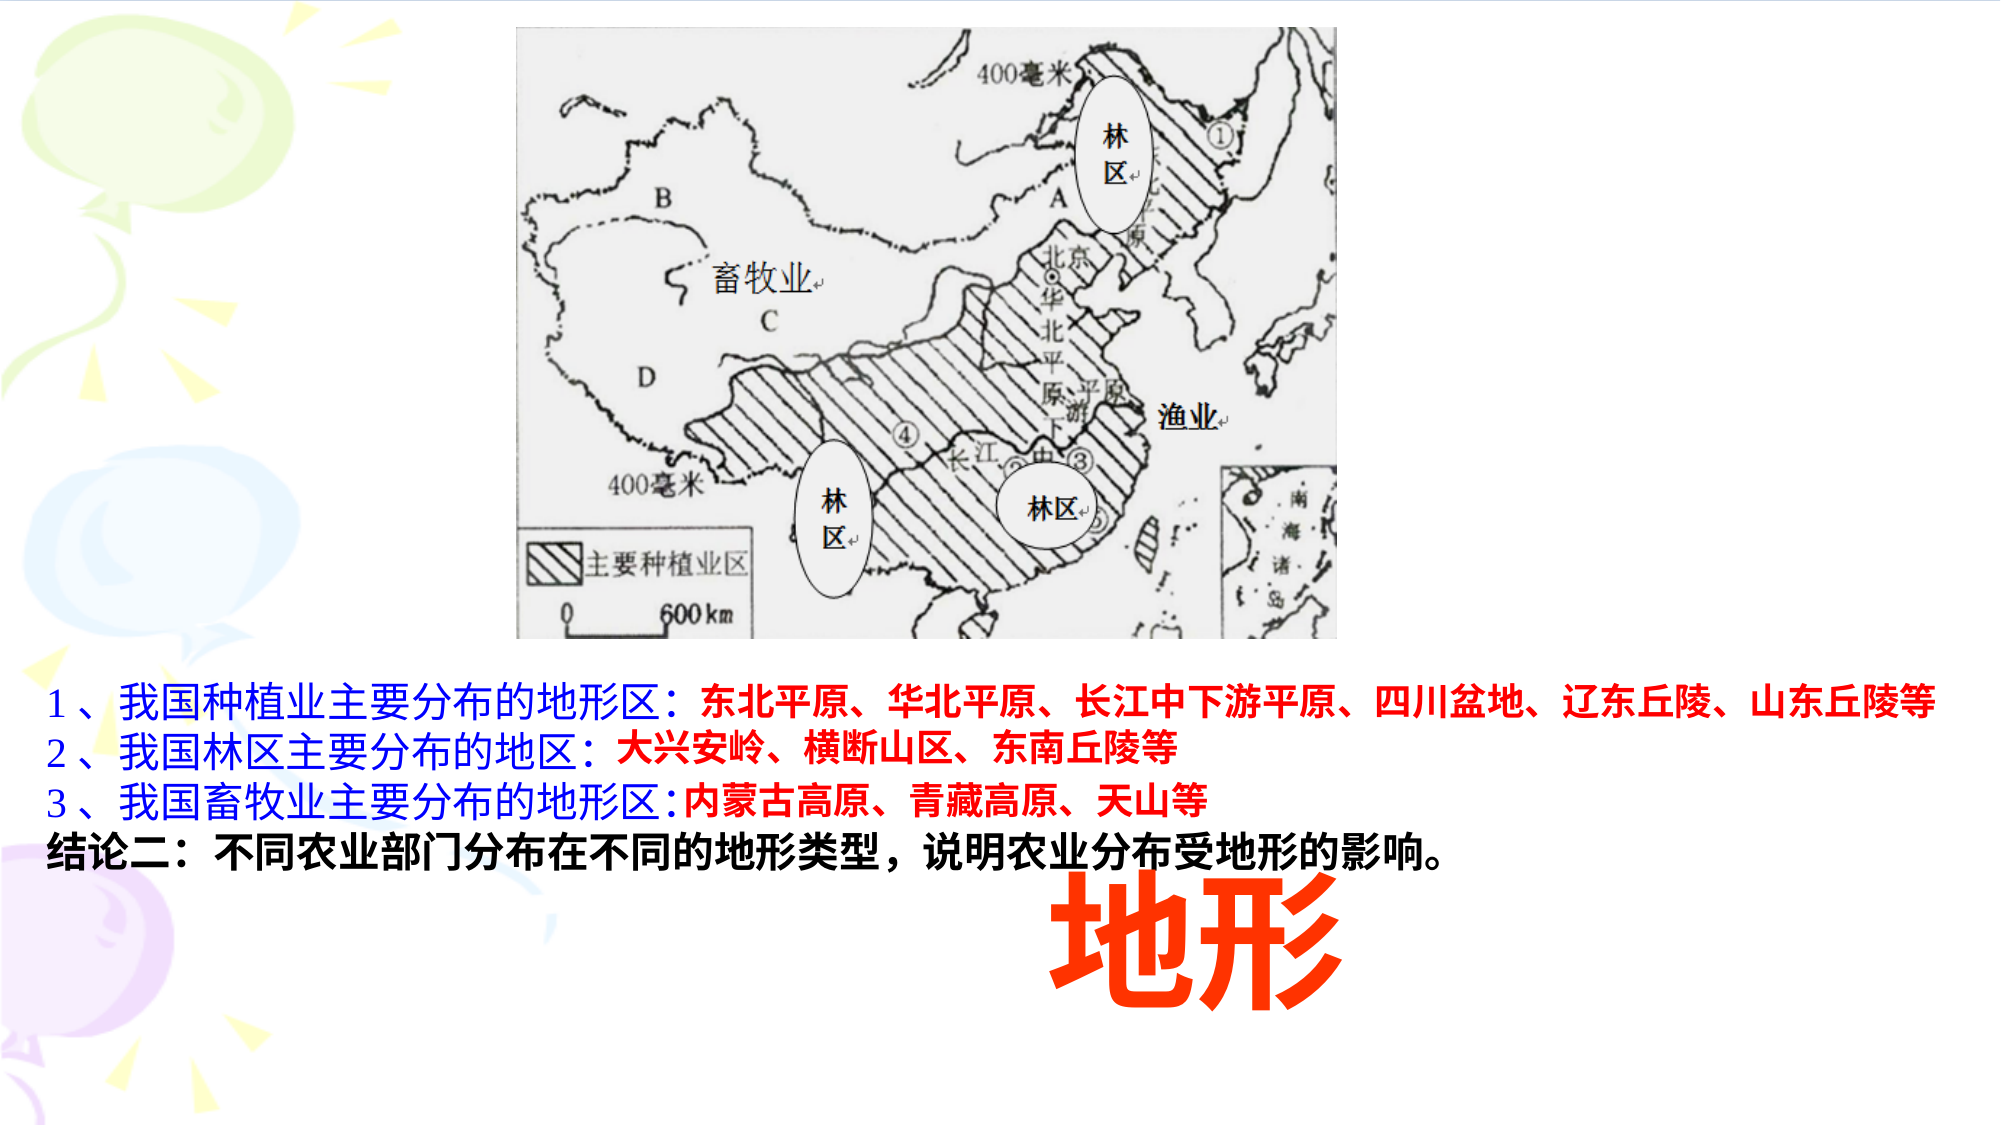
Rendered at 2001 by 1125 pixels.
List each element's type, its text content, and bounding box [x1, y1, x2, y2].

text_box 大兴安岭、横断山区、东南丘陵等 [601, 717, 1194, 777]
text_box 东北平原、华北平原、长江中下游平原、四川盆地、辽东丘陵、山东丘陵等 [685, 670, 1969, 731]
text_box 1、我国种植业主要分布的地形区： 2、我国林区主要分布的地区： 3、我国畜牧业主要分布的地形区： 结论二：不同农业部门分布在不同的地形类型，说明农业分布受地形的影响。 [31, 668, 1882, 884]
text_box 内蒙古高原、青藏高原、天山等 [669, 769, 1286, 829]
picture [0, 0, 2001, 1125]
text_box 地形 [1031, 839, 1362, 1035]
